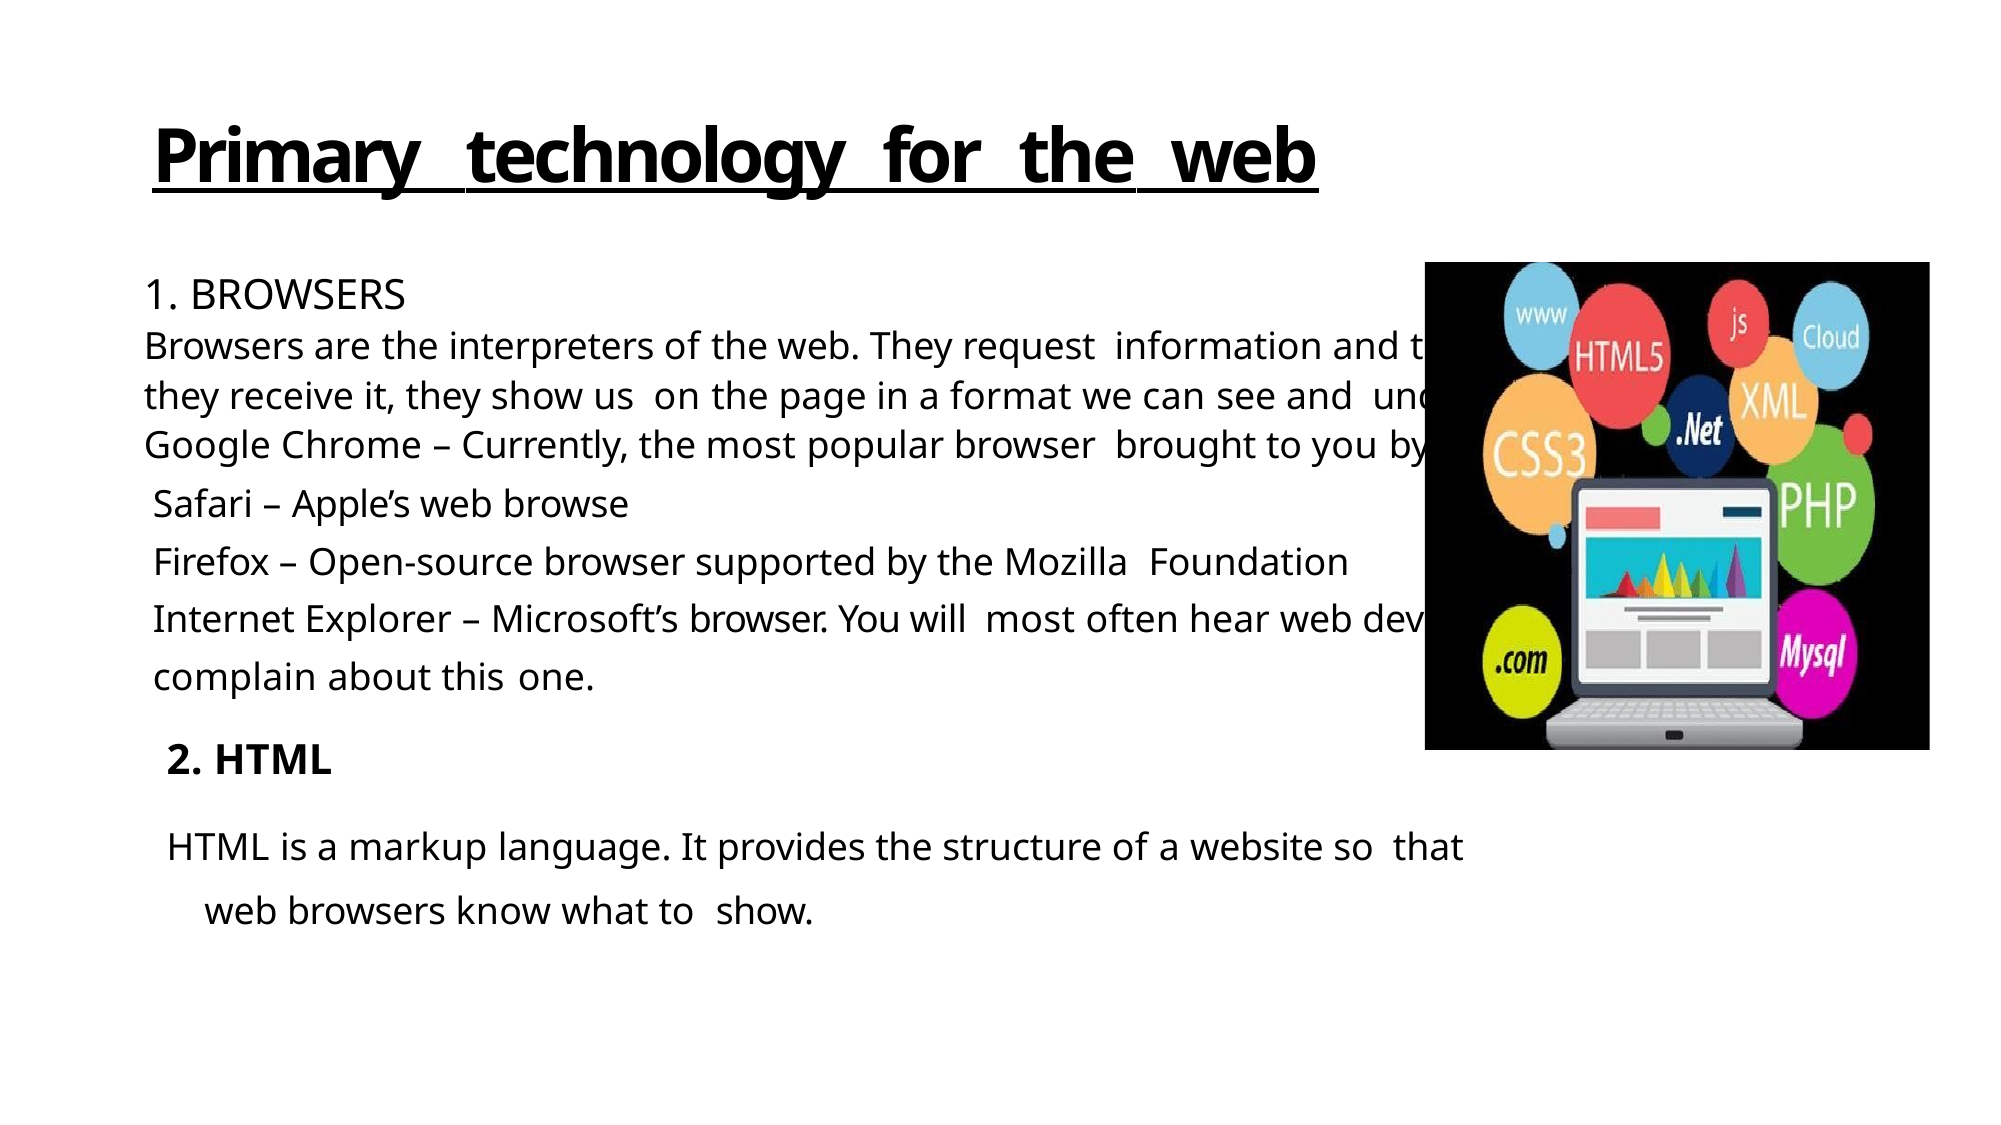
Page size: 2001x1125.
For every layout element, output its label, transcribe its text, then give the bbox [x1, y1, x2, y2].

text_box Primary technology for the web [137, 99, 1463, 205]
text_box 2. HTML HTML is a markup language. It provides the structure of a website so that web browsers know what to show. [150, 725, 1550, 940]
text_box BROWSERS Browsers are the interpreters of the web. They request information and then when they receive it, they show us on the page in a format we can see and understand. Google Chrome – Currently, the most popular browser brought to you by Google Safari – Apple’s web browse Firefox – Open-source browser supported by the Mozilla Foundation Internet Explorer – Microsoft’s browser. You will most often hear web developers complain about this one. [125, 212, 1875, 1125]
text_box [1424, 262, 1930, 750]
